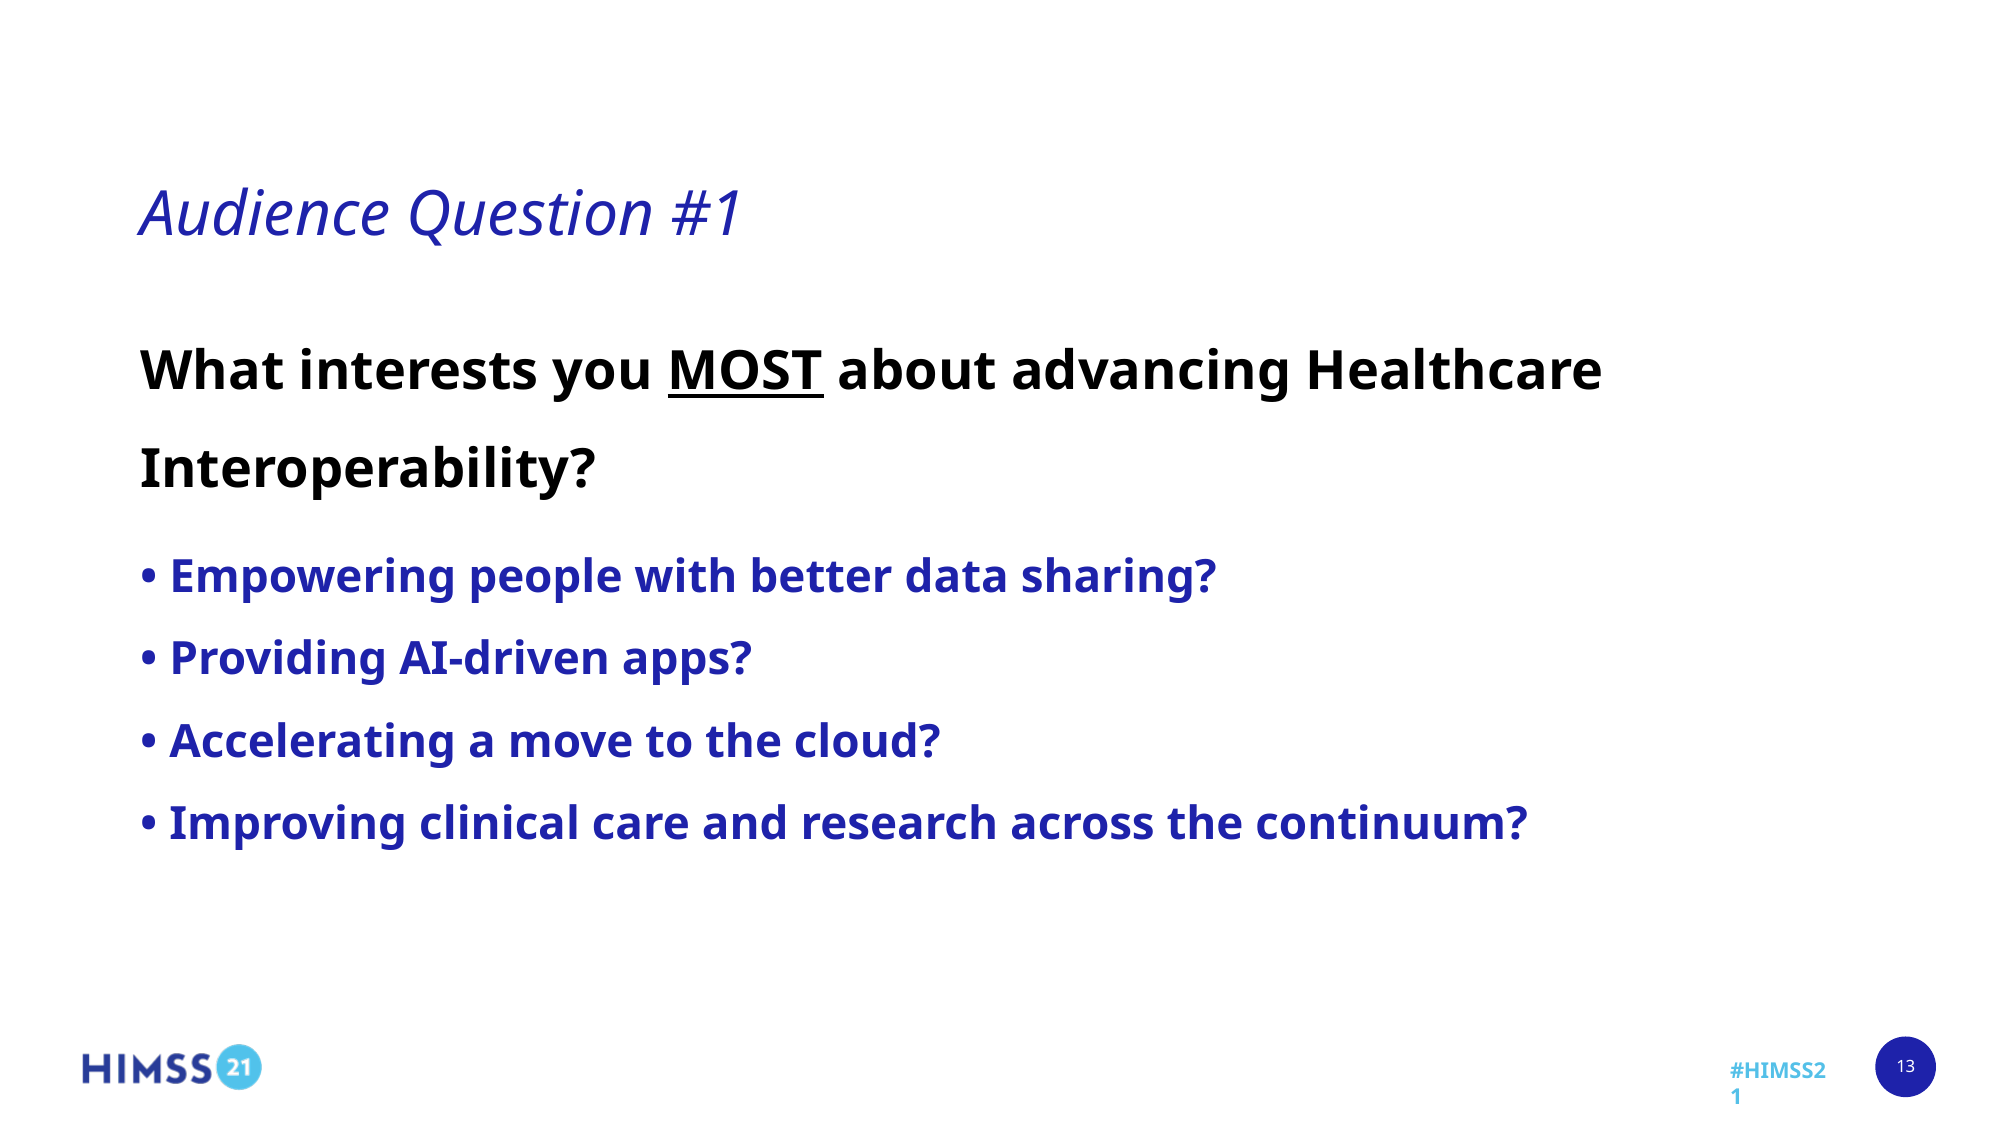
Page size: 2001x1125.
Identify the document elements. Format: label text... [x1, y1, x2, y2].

title Audience Question #1 [140, 190, 1754, 303]
picture [63, 1031, 280, 1102]
list What interests you MOST about advancing Healthcare Interoperability? • Empowering people with better data sharing? • Providing AI-driven apps? • Accelerating a move to the cloud? • Improving clinical care and research across the continuum? [140, 303, 1918, 984]
slide_number 13 [1863, 1048, 1948, 1086]
